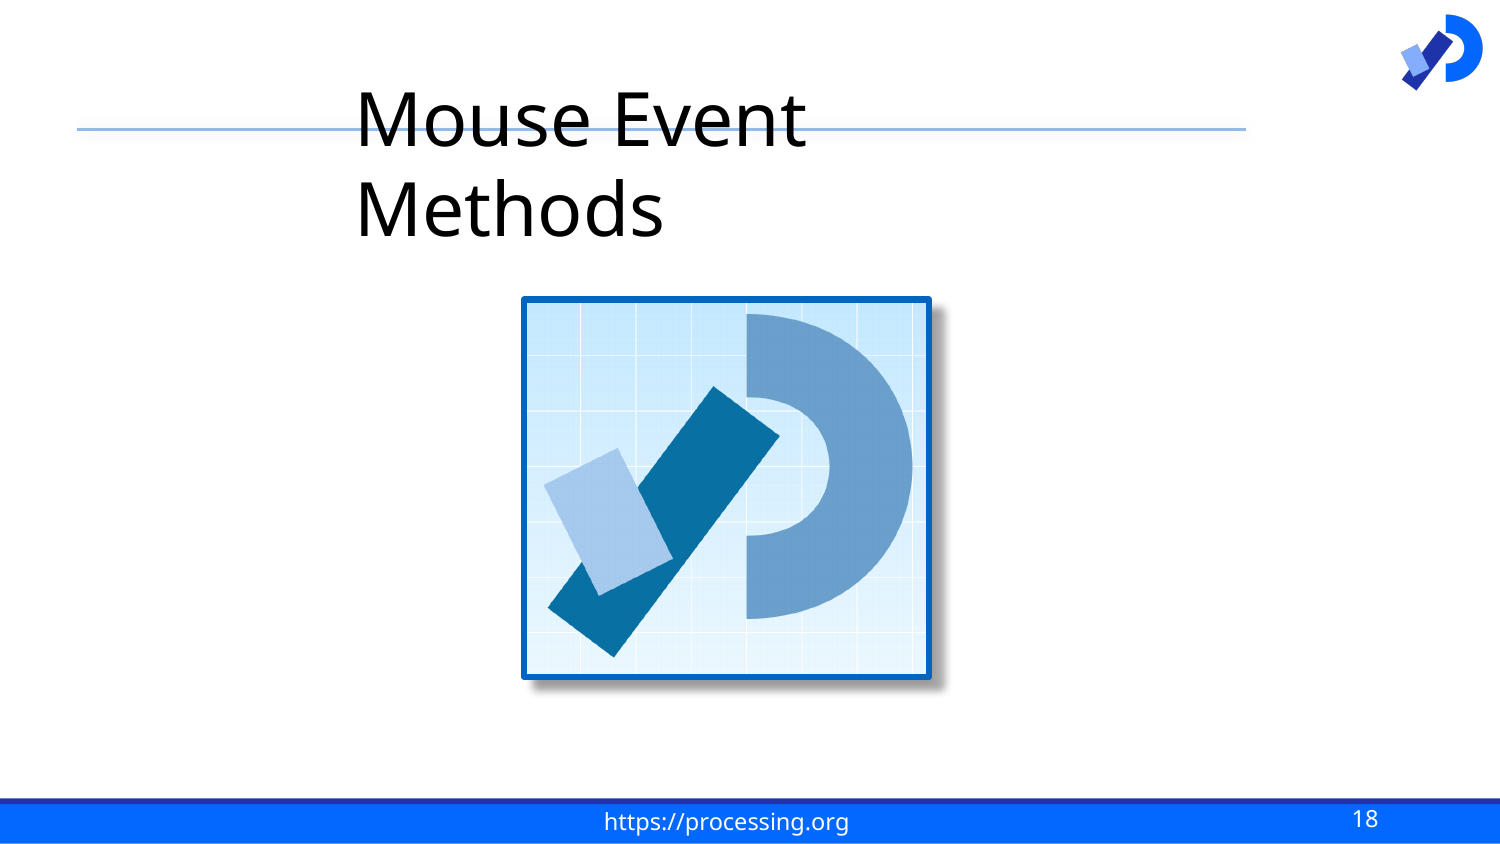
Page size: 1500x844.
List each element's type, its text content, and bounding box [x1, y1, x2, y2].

title Mouse Event Methods [345, 79, 1109, 261]
picture [1398, 9, 1485, 96]
picture [527, 302, 927, 674]
slide_number 18 [1074, 797, 1388, 844]
footer https://processing.org [527, 801, 927, 842]
